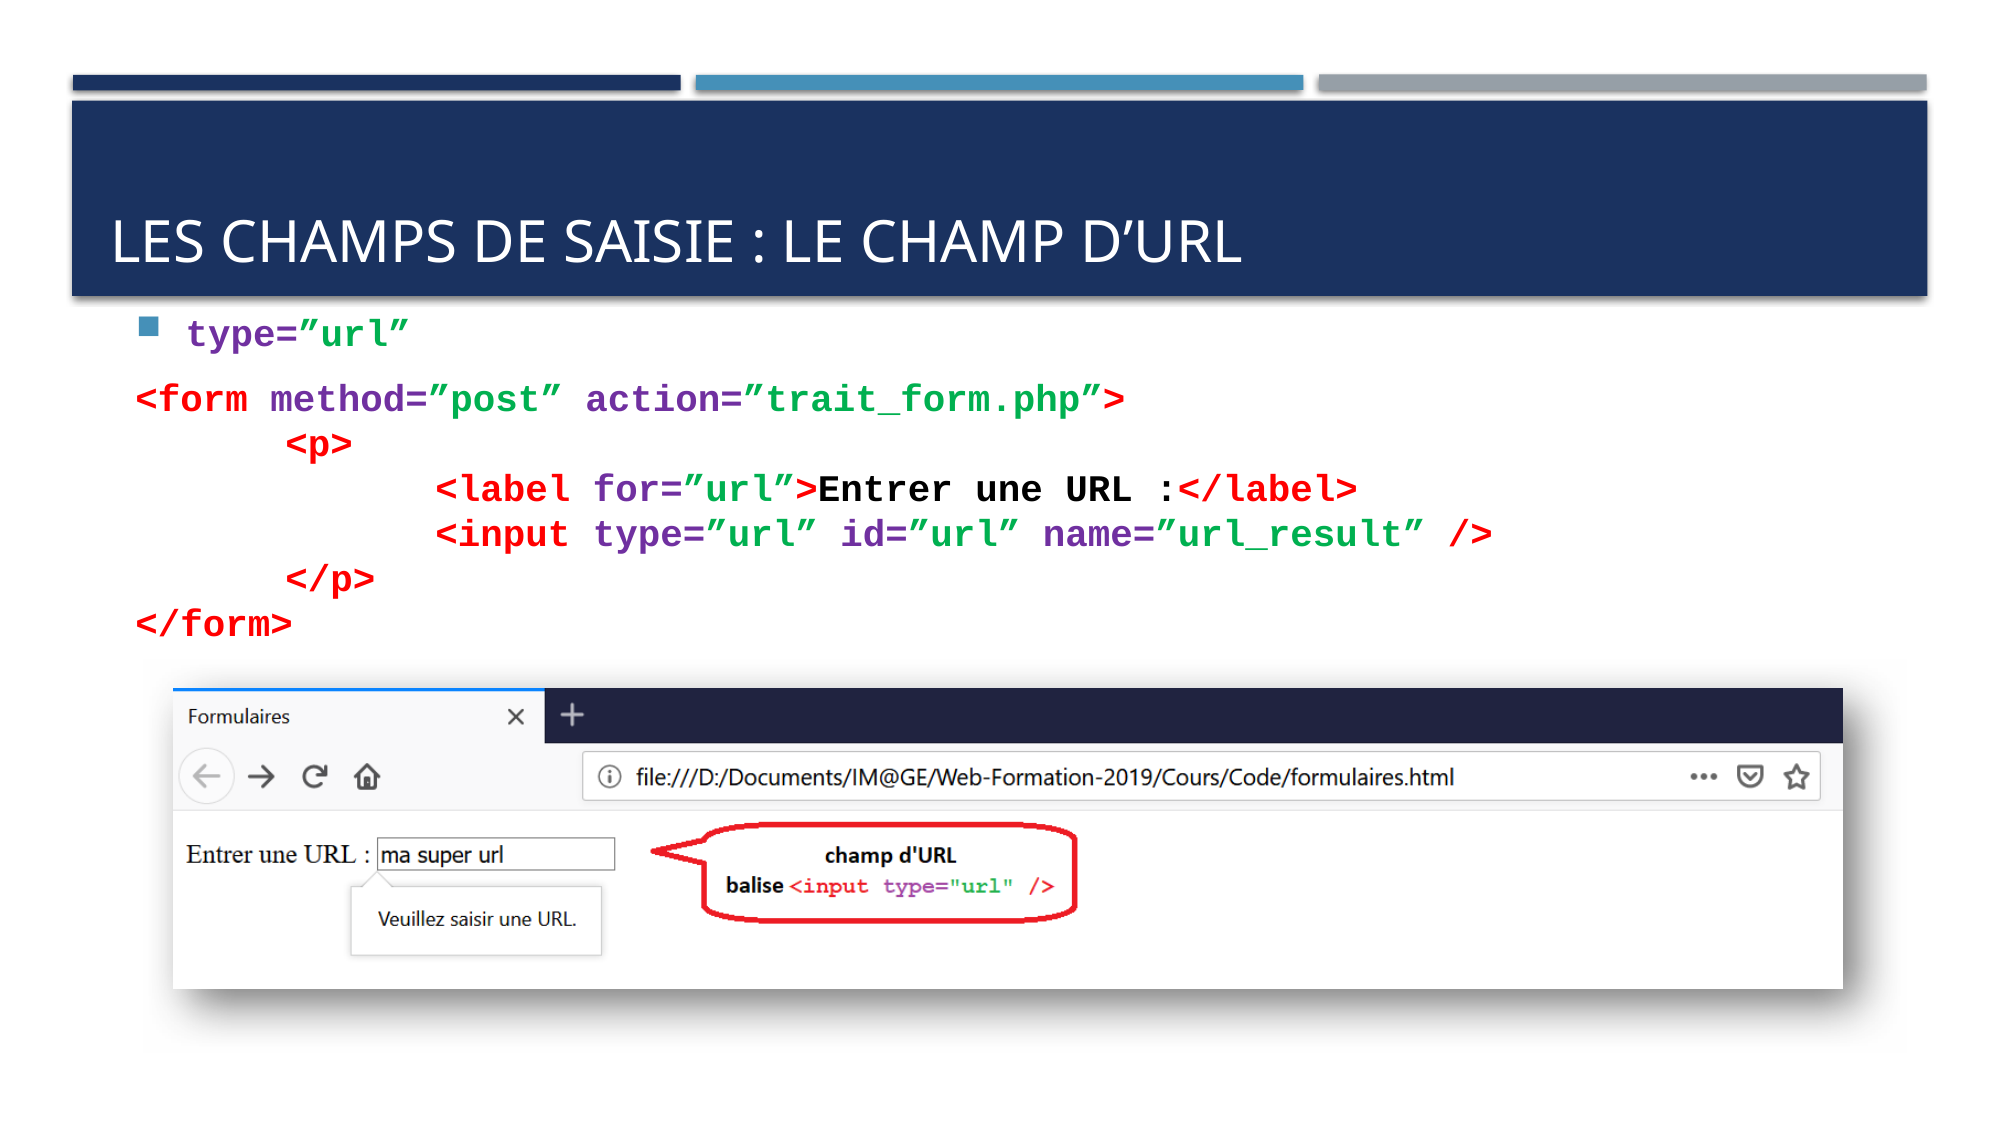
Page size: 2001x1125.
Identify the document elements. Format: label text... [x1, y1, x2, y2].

picture [173, 688, 1844, 990]
title Les champs de saisie : le champ d’url [95, 115, 1905, 282]
text_box type=”url” <form method=”post” action=”trait_form.php”> <p> <label for=”url”>Entrer une URL :</label> <input type=”url” id=”url” name=”url_result” /> </p> </form> [120, 181, 1897, 816]
